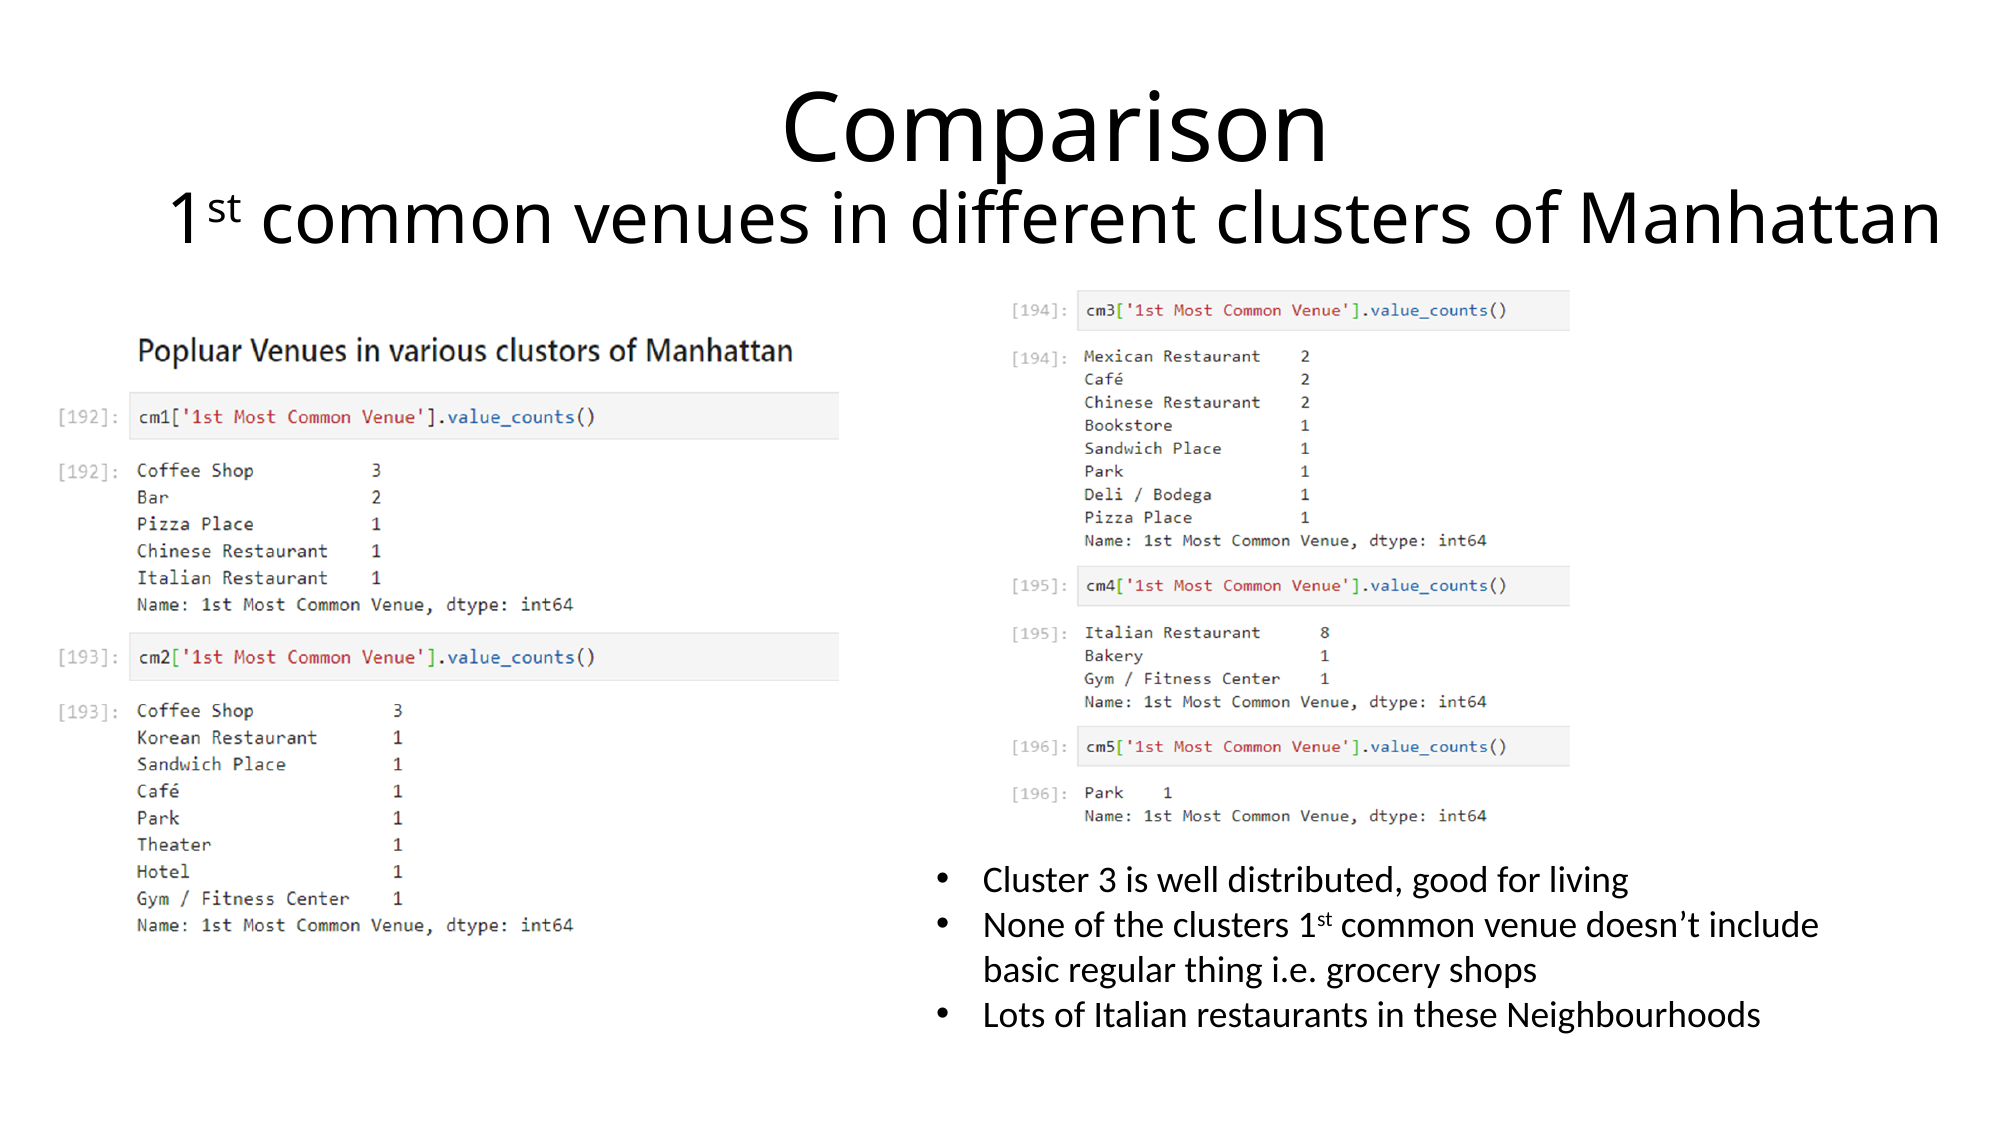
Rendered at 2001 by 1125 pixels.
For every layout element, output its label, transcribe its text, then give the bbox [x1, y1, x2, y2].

title Comparison 1st common venues in different clusters of Manhattan [137, 59, 1975, 278]
text_box Cluster 3 is well distributed, good for living None of the clusters 1st common venue doesn’t include basic regular thing i.e. grocery shops Lots of Italian restaurants in these Neighbourhoods [921, 847, 1886, 1043]
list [43, 319, 839, 954]
picture [999, 279, 1570, 846]
